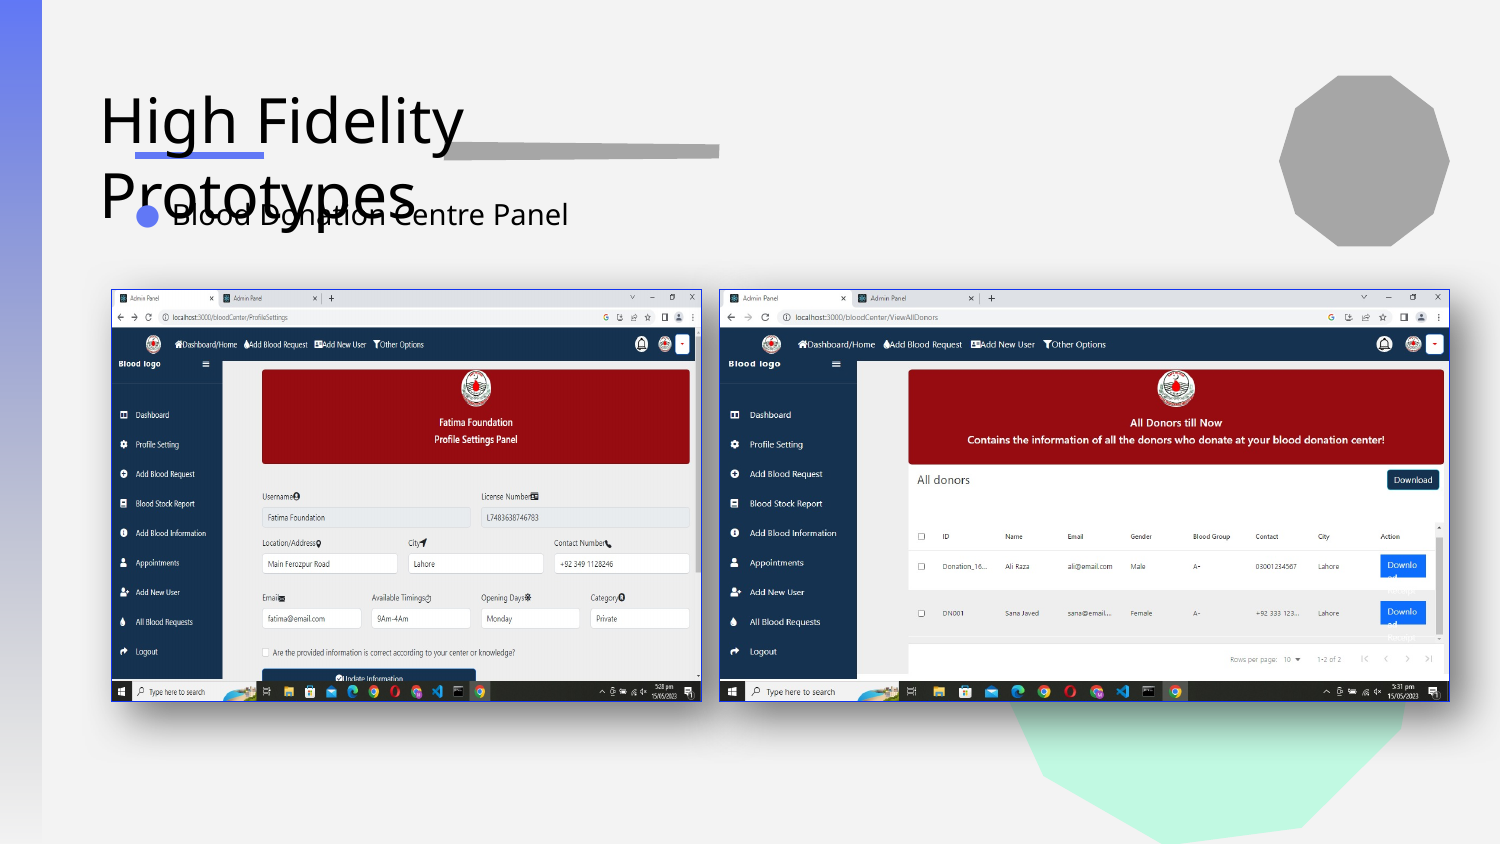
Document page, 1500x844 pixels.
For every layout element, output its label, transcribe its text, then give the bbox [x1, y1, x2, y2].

list Blood Donation Centre Panel [111, 181, 616, 257]
picture [719, 289, 1450, 703]
picture [111, 289, 703, 703]
text_box [1278, 75, 1450, 247]
title High Fidelity Prototypes [84, 66, 741, 161]
